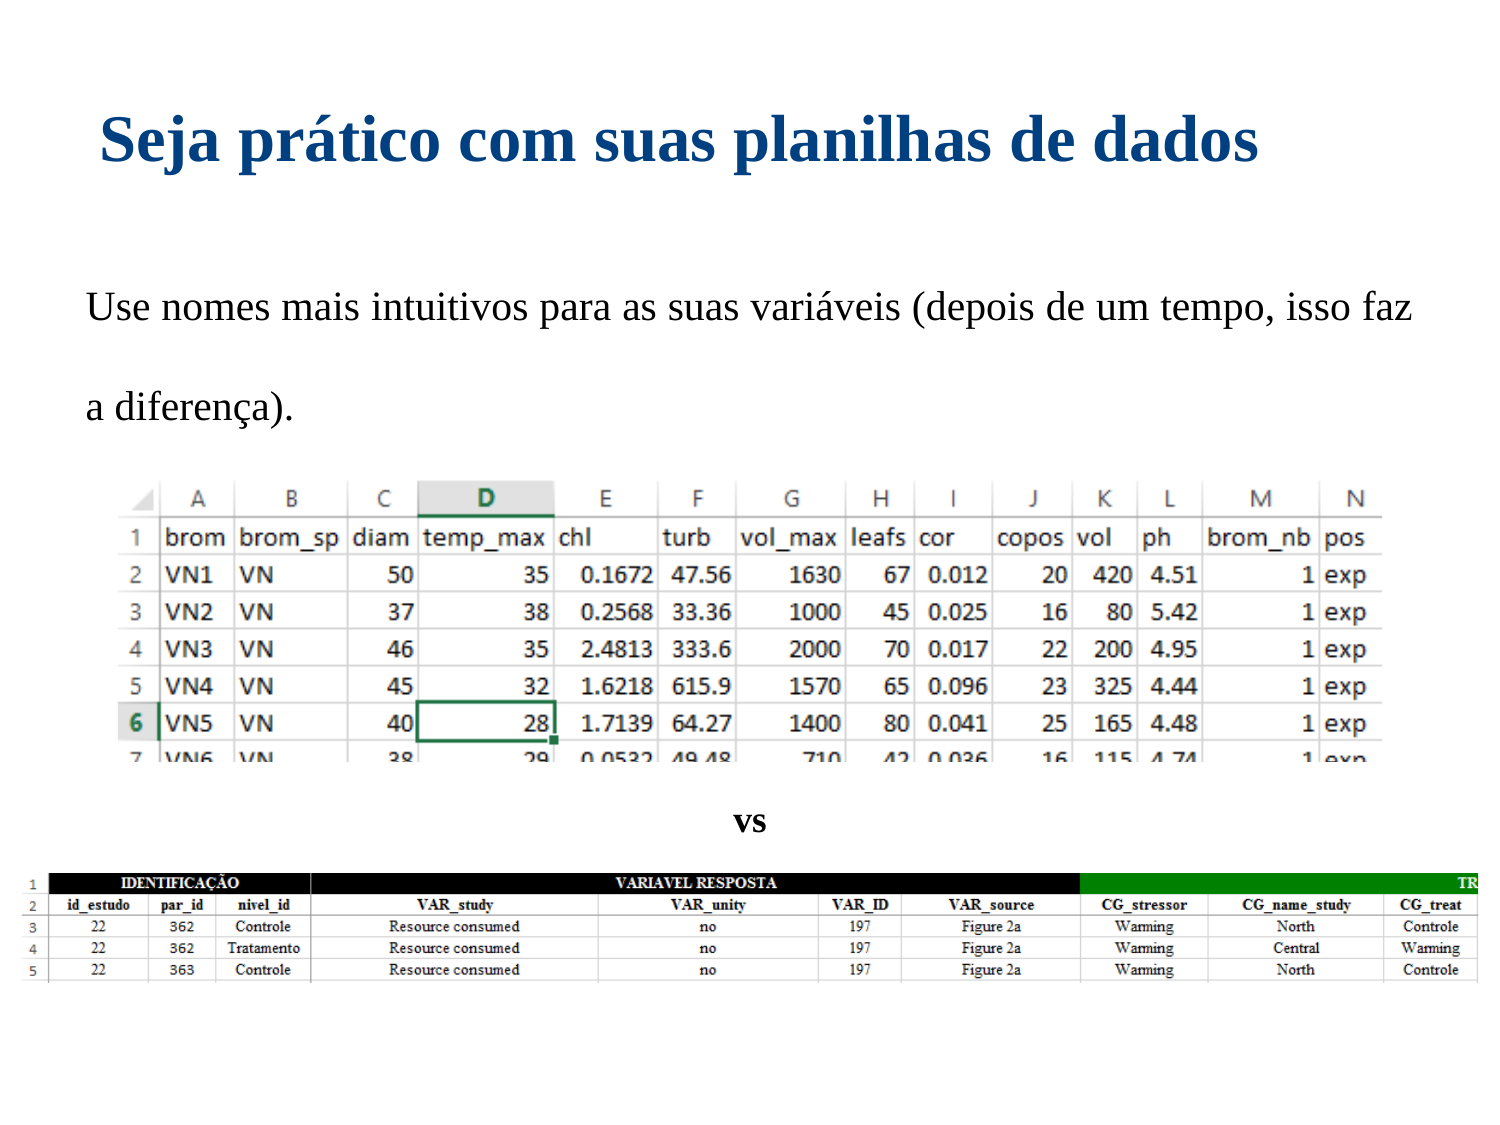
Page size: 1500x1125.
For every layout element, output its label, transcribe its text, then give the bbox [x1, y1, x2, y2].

text_box Use nomes mais intuitivos para as suas variáveis (depois de um tempo, isso faz a diferença). [70, 220, 1430, 436]
picture [21, 873, 1479, 983]
picture [117, 471, 1383, 762]
text_box Seja prático com suas planilhas de dados [84, 86, 1276, 182]
text_box vs [718, 787, 782, 847]
